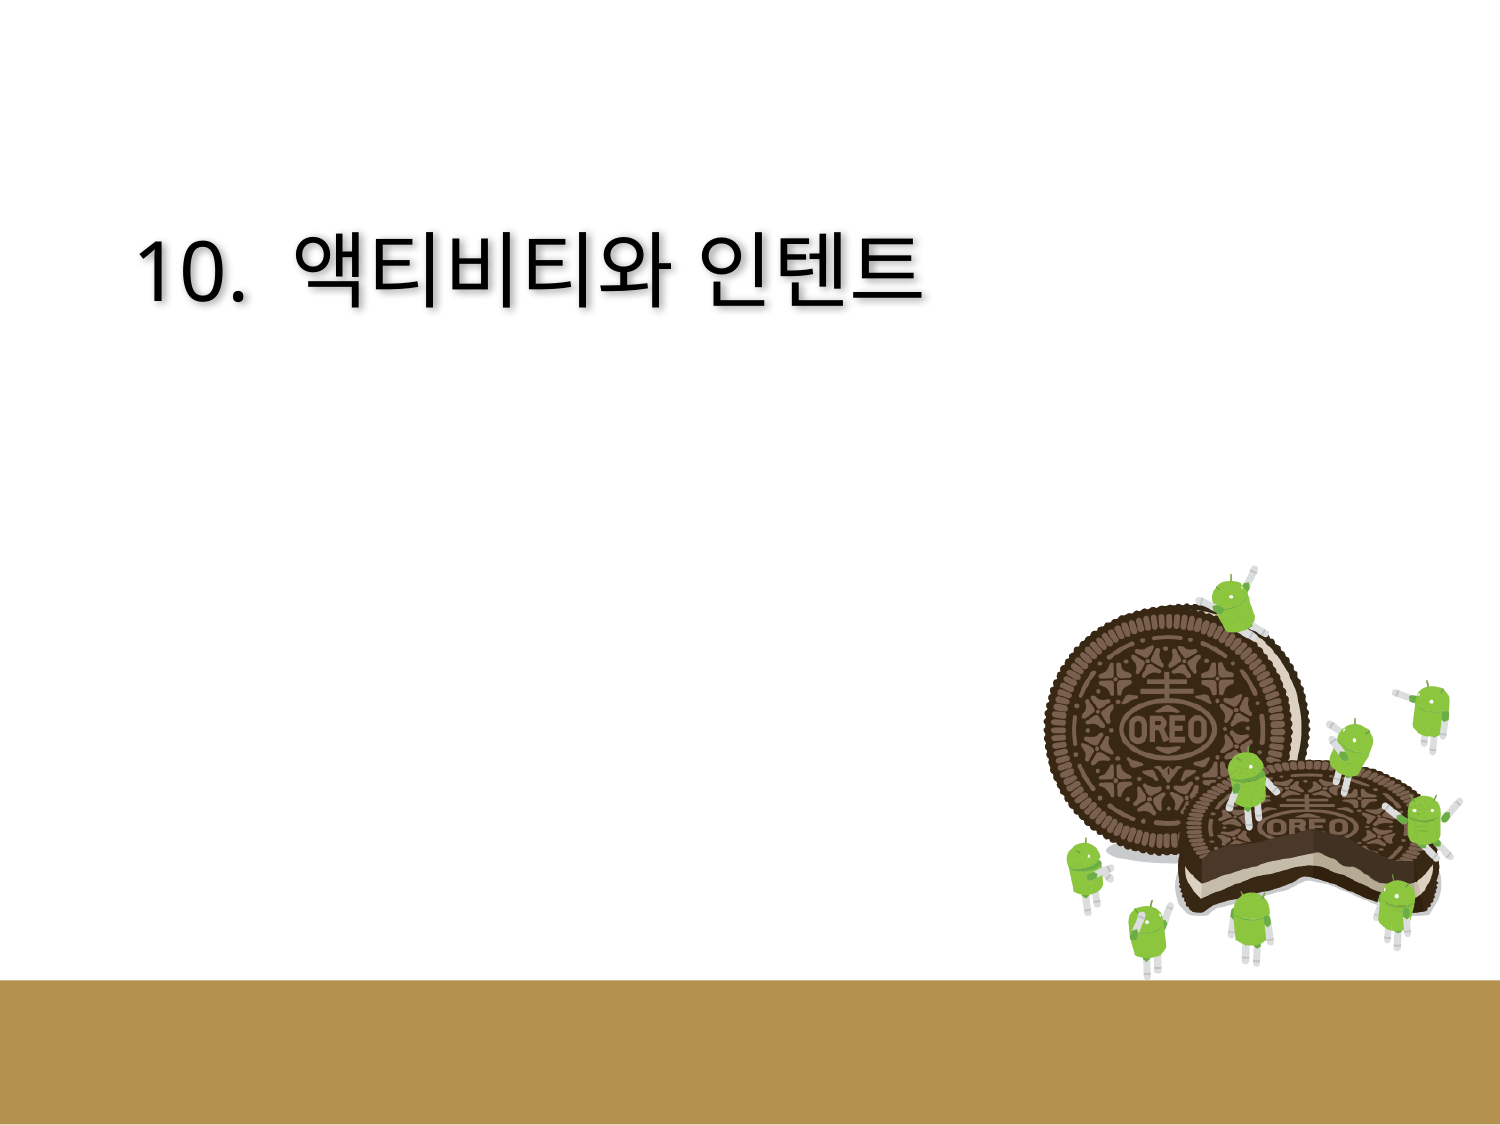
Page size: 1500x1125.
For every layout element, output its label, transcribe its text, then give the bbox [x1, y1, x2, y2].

picture [1033, 557, 1474, 980]
title 10. 액티비티와 인텐트 [132, 147, 1361, 326]
